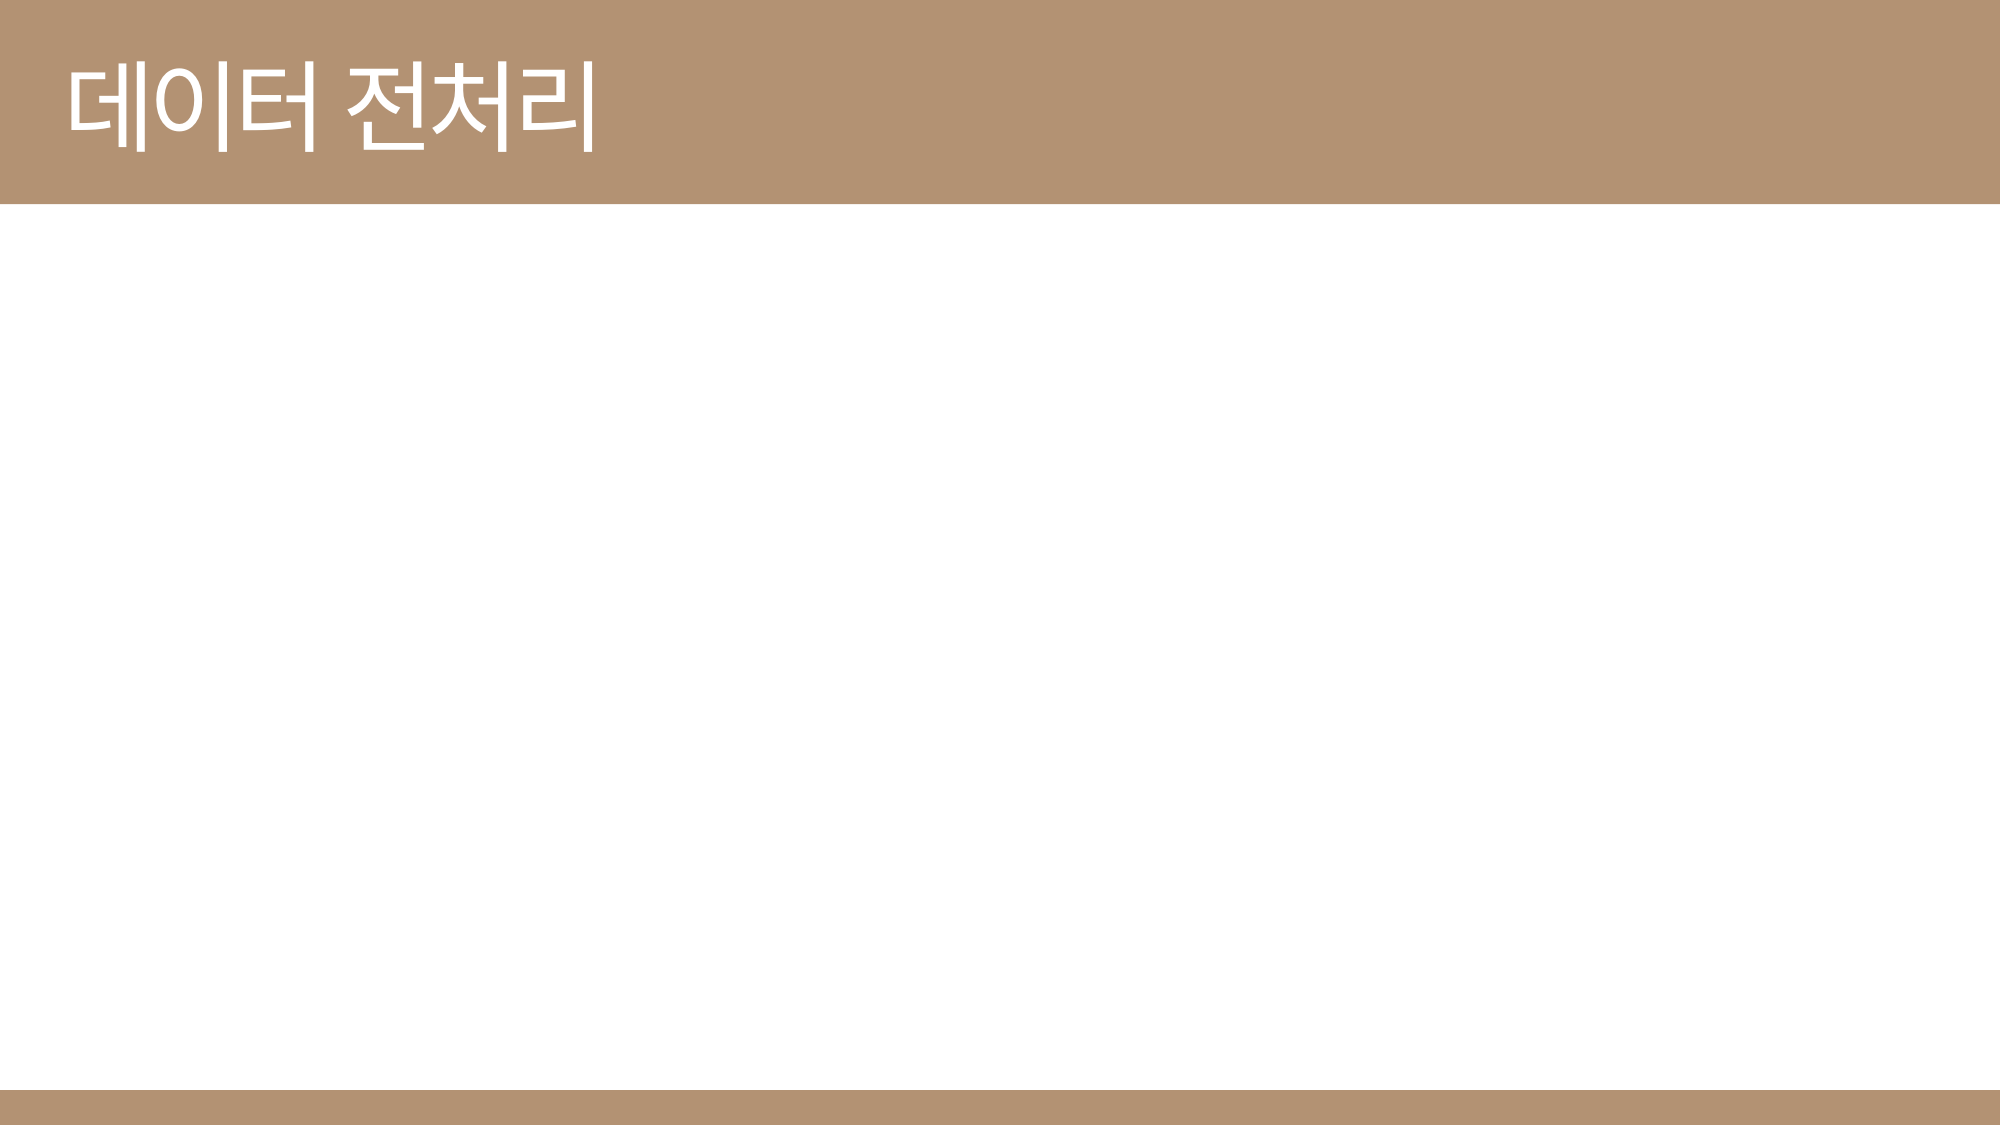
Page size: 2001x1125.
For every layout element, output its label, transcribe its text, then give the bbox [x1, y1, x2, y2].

text_box [0, 0, 2000, 205]
text_box [0, 1089, 2000, 1125]
text_box 데이터 전처리 [48, 37, 621, 173]
